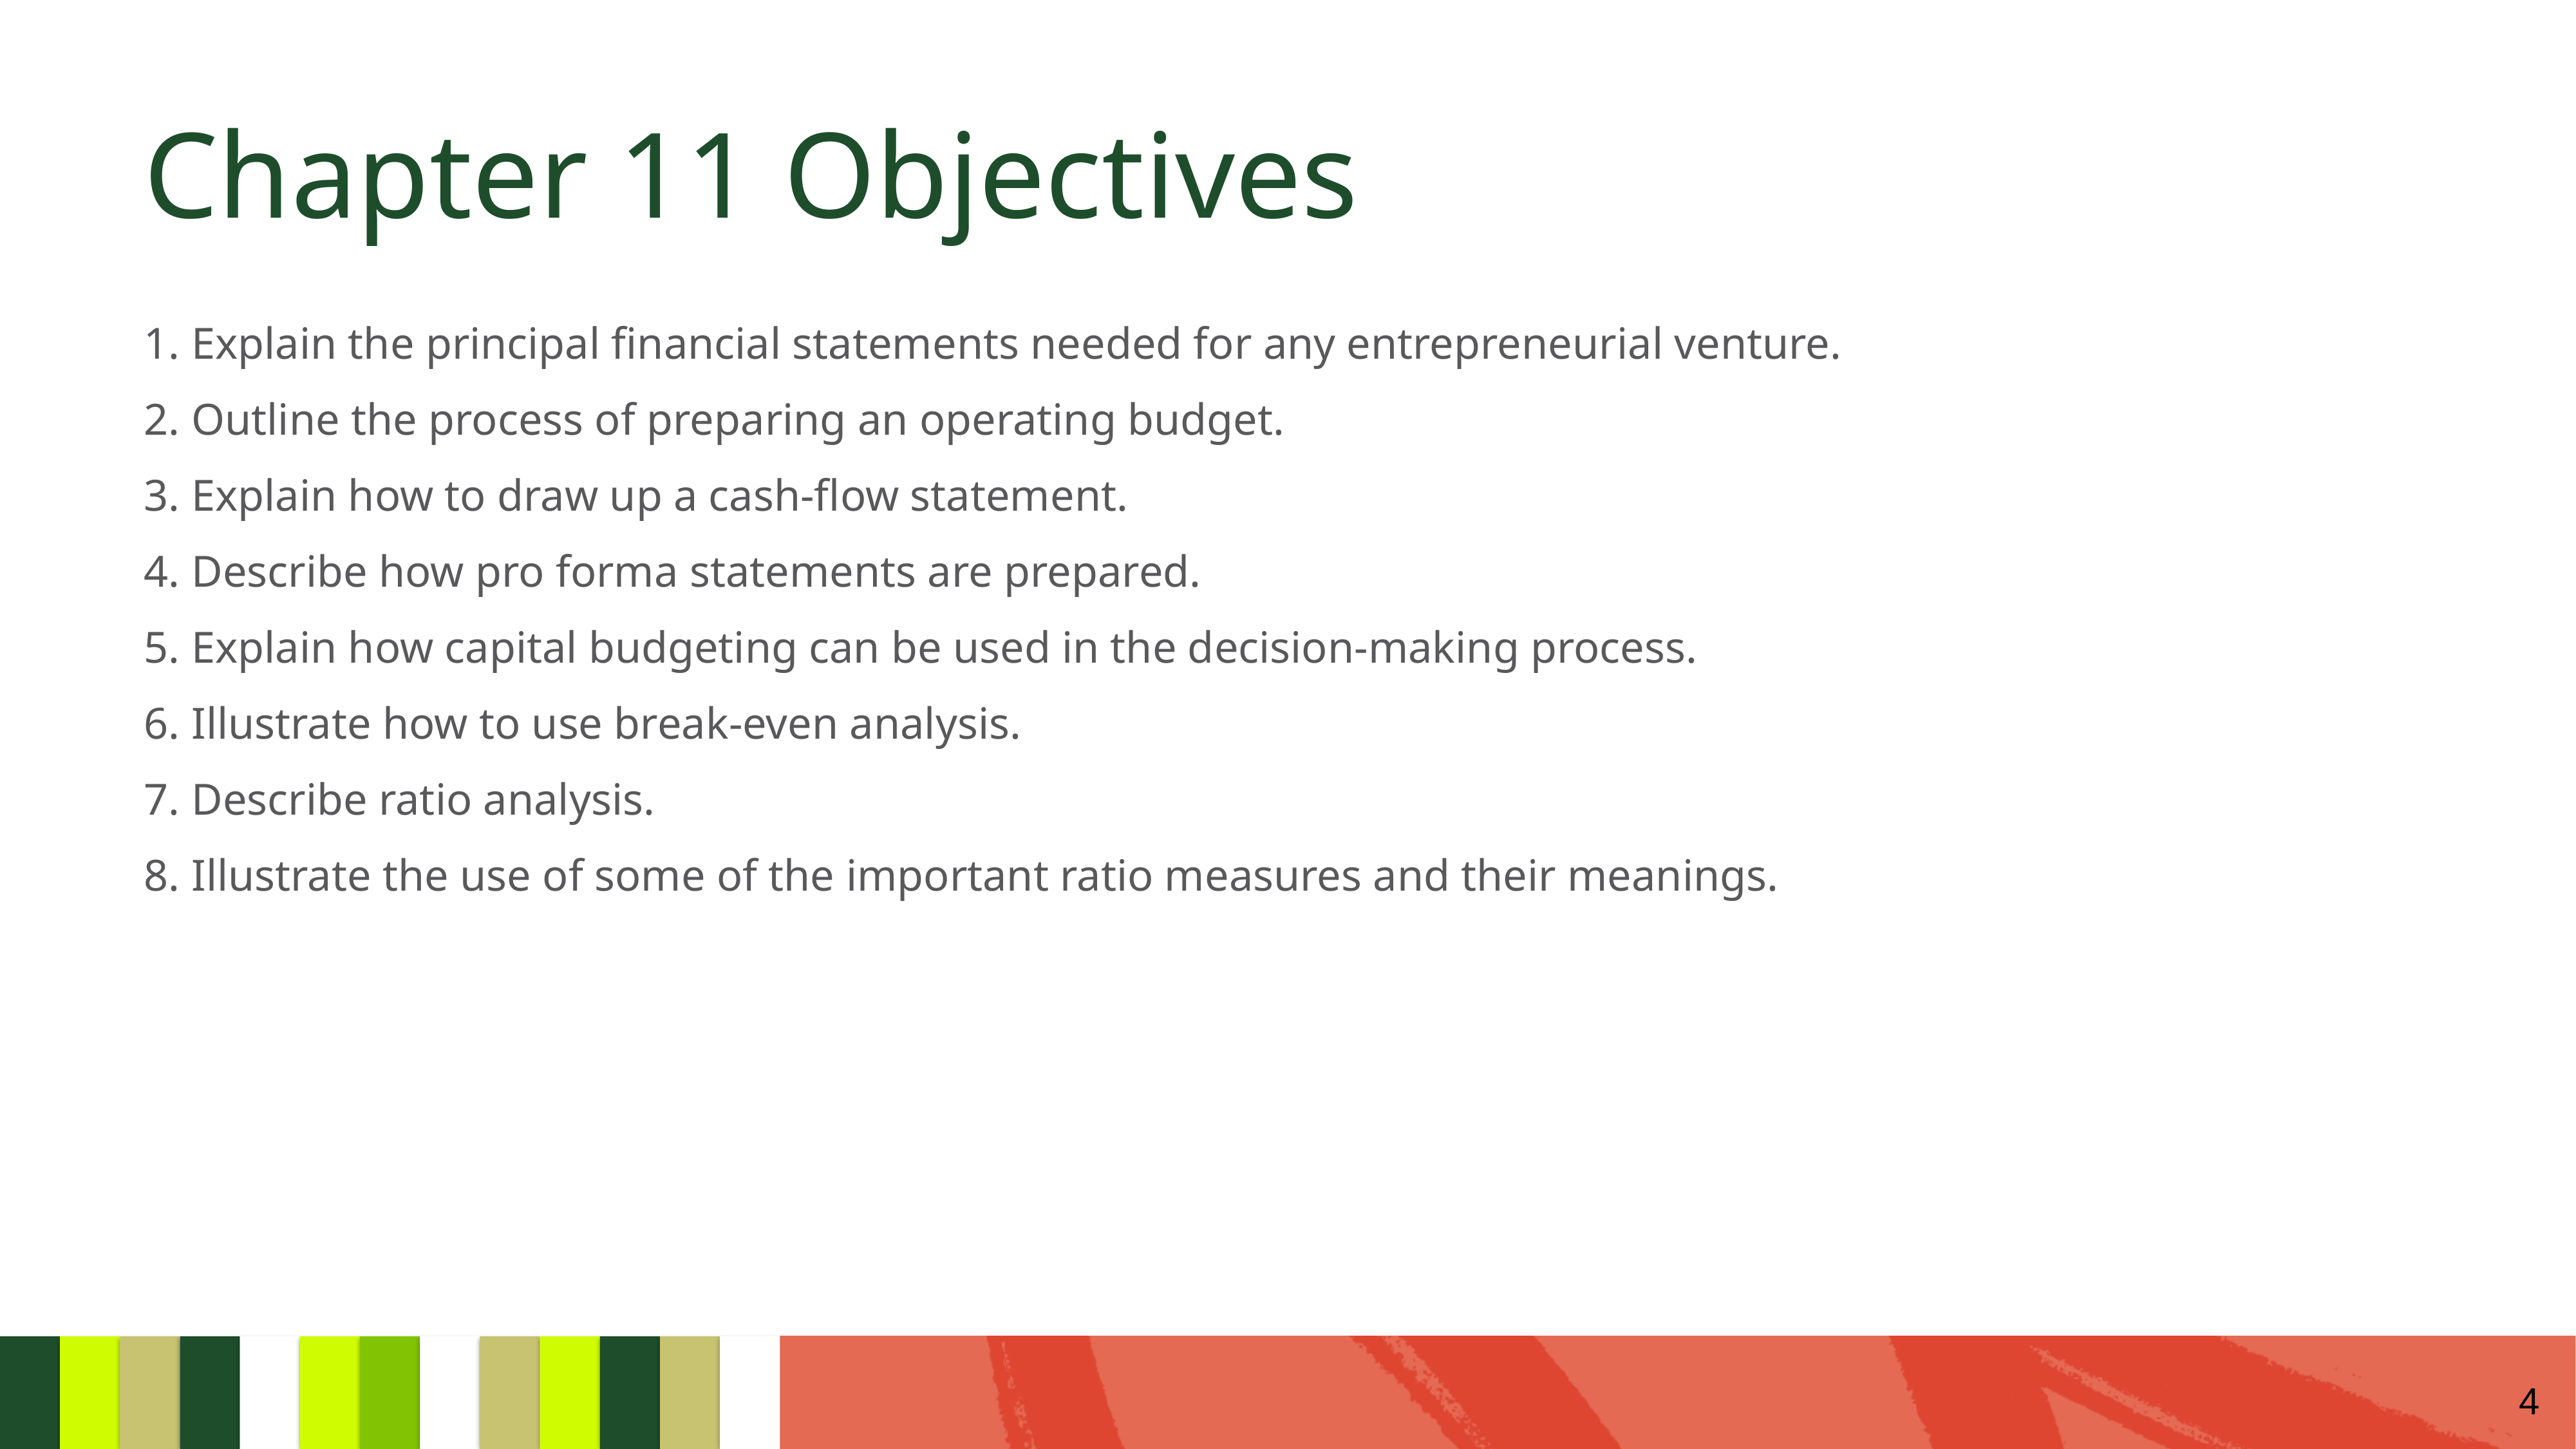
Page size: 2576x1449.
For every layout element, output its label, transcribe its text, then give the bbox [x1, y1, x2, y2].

title Chapter 11 Objectives [134, 88, 2476, 251]
list Explain the principal financial statements needed for any entrepreneurial venture. Outline the process of preparing an operating budget. Explain how to draw up a cash-flow statement. Describe how pro forma statements are prepared. Explain how capital budgeting can be used in the decision-making process. Illustrate how to use break-even analysis. Describe ratio analysis. Illustrate the use of some of the important ratio measures and their meanings. [134, 296, 2476, 1009]
picture [780, 1336, 2576, 1449]
slide_number 4 [2452, 1376, 2550, 1423]
